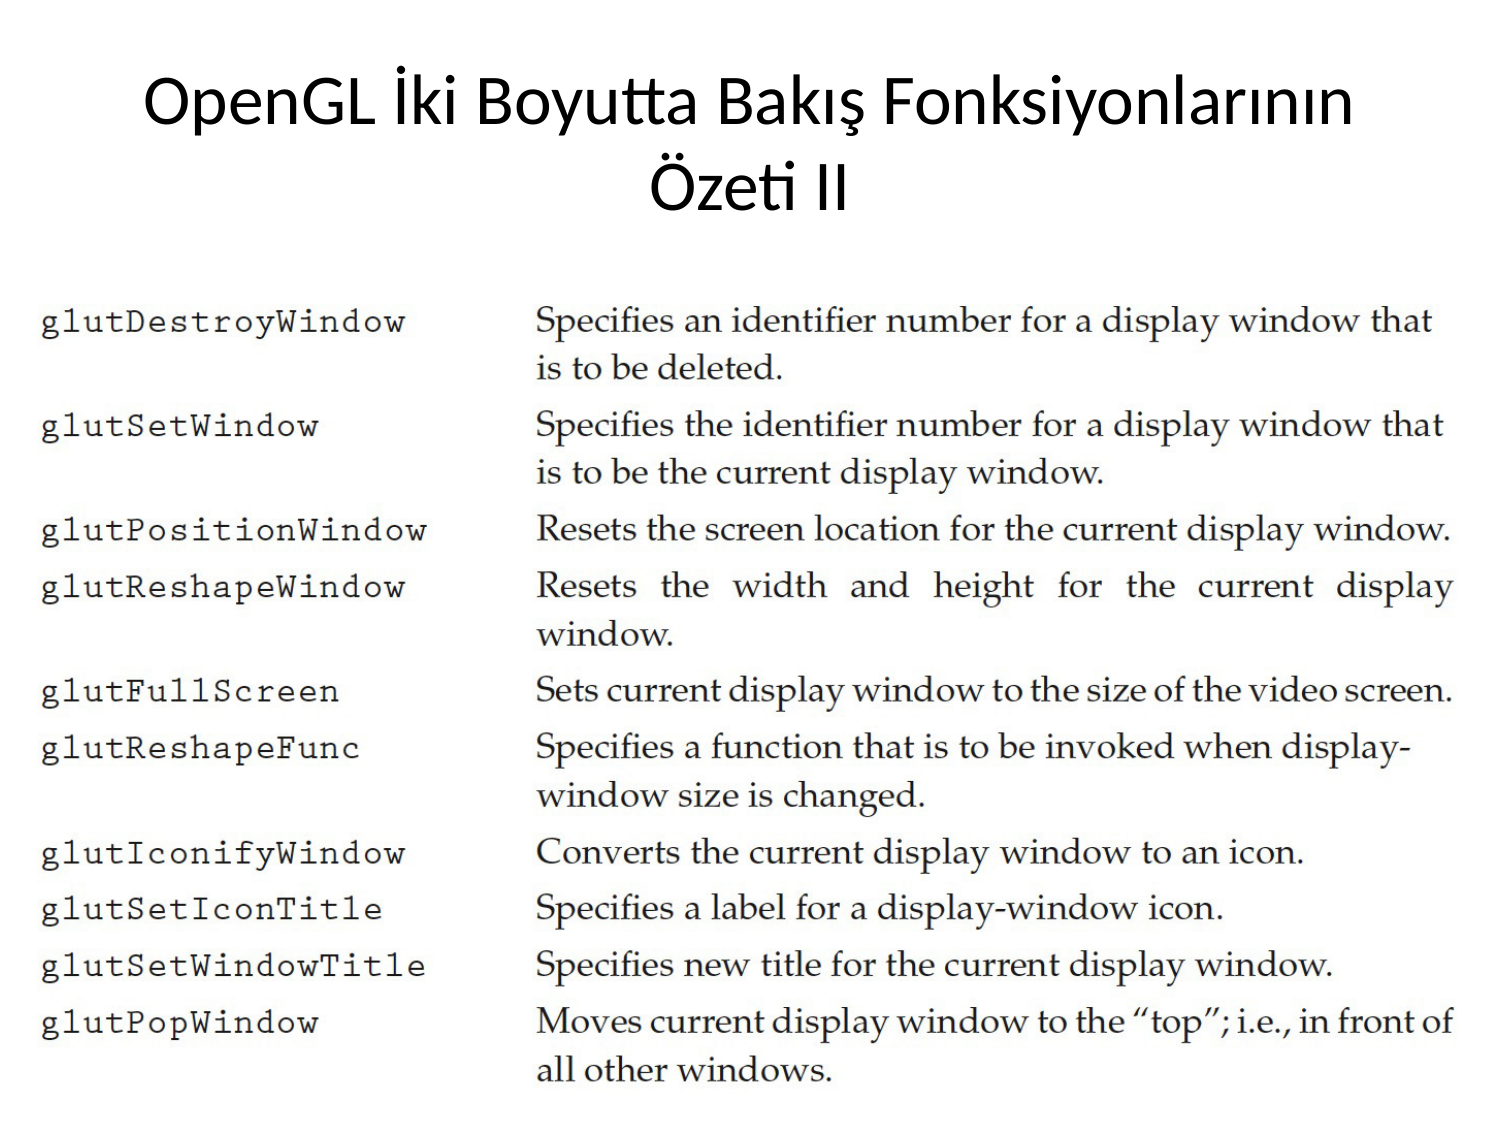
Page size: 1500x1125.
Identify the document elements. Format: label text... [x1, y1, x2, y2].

title OpenGL İki Boyutta Bakış Fonksiyonlarının Özeti II [75, 45, 1425, 233]
picture [37, 304, 1463, 1095]
